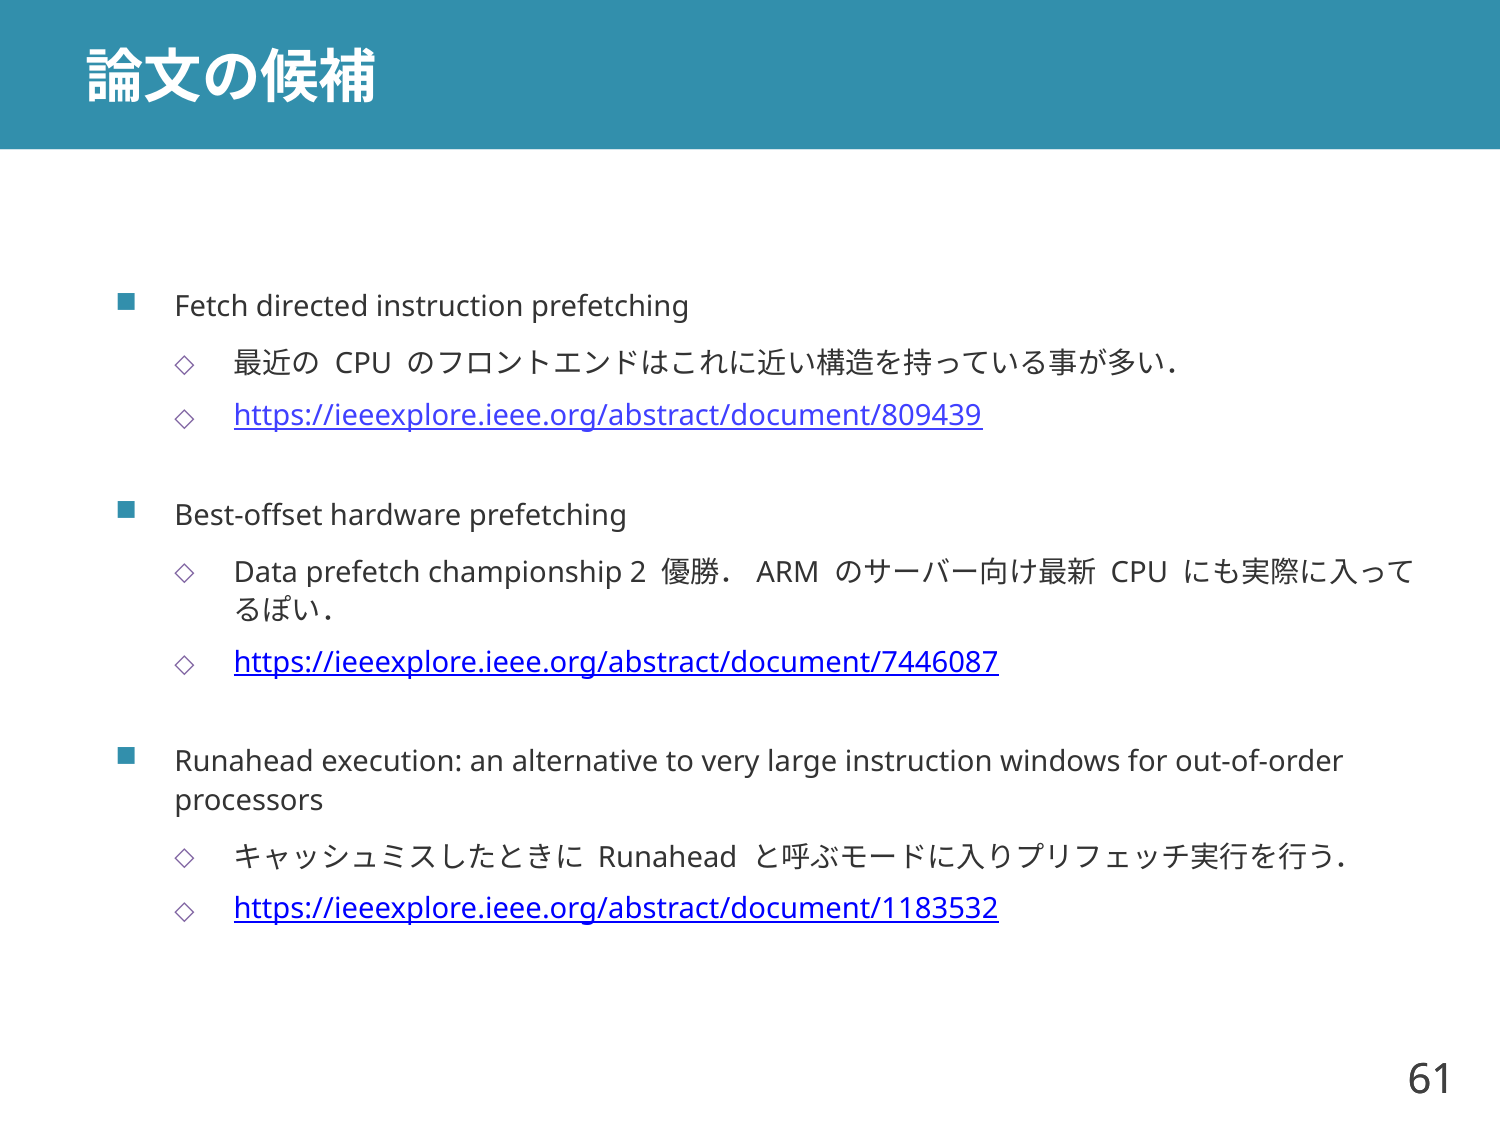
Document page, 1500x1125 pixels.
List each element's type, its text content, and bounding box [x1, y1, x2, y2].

list Fetch directed instruction prefetching 最近の CPU のフロントエンドはこれに近い構造を持っている事が多い． https://ieeexplore.ieee.org/abstract/document/809439 Best-offset hardware prefetching Data prefetch championship 2 優勝．ARM のサーバー向け最新 CPU にも実際に入ってるぽい． https://ieeexplore.ieee.org/abstract/document/7446087 Runahead execution: an alternative to very large instruction windows for out-of-order processors キャッシュミスしたときに Runahead と呼ぶモードに入りプリフェッチ実行を行う． https://ieeexplore.ieee.org/abstract/document/1183532 [100, 178, 1459, 1036]
title 論文の候補 [70, 0, 1500, 150]
